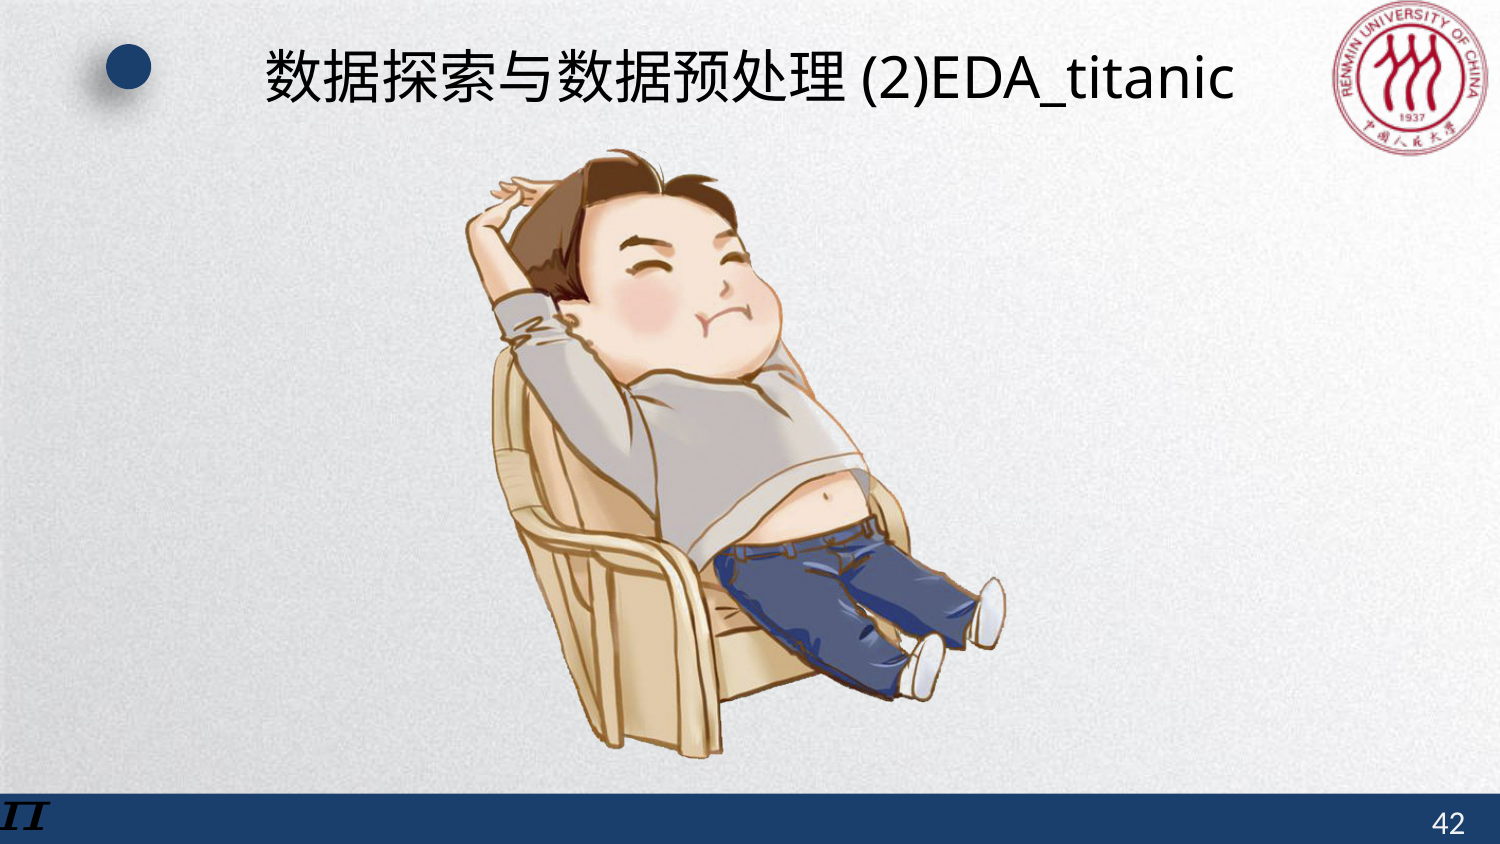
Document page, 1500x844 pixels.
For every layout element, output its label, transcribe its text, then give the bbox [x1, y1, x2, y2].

title 数据探索与数据预处理(2)EDA_titanic [75, 33, 1425, 116]
picture [0, 0, 1500, 793]
